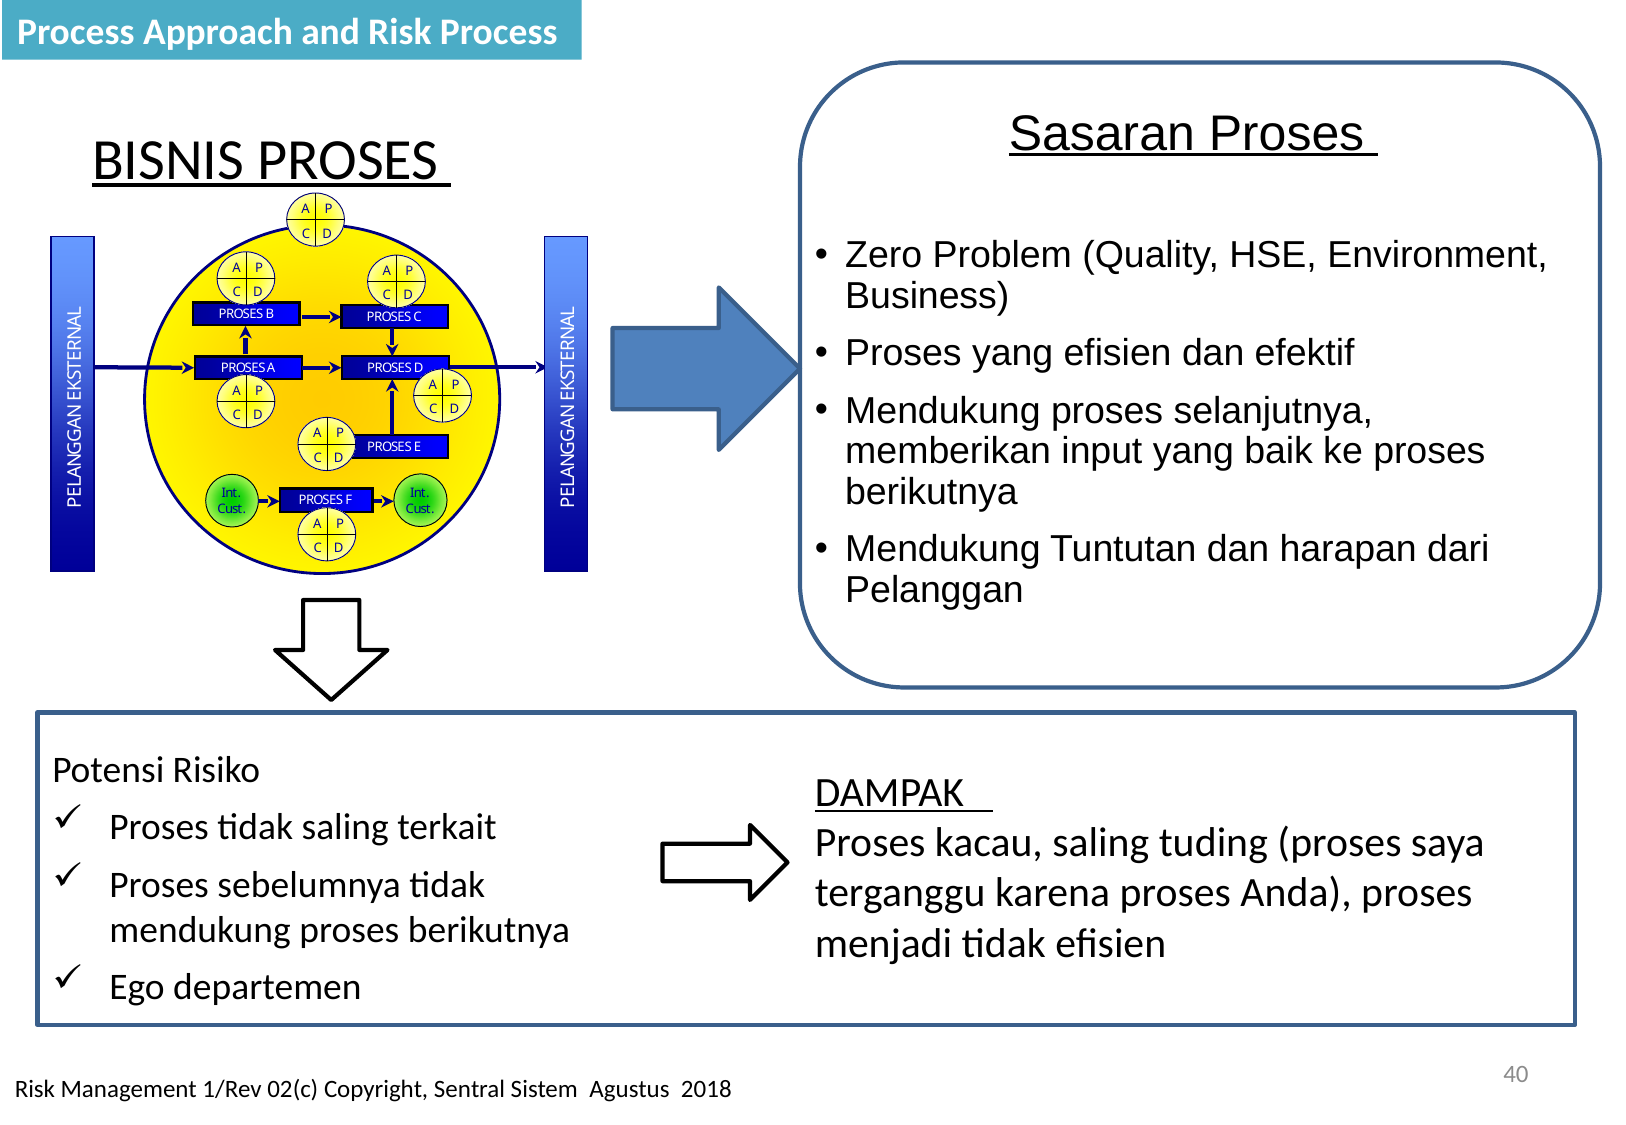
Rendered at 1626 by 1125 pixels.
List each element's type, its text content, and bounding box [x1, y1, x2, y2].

text_box [35, 710, 1577, 1027]
picture [49, 187, 589, 576]
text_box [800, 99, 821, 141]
text_box [797, 60, 1603, 690]
slide_number 40 [1164, 1042, 1544, 1103]
text_box BISNIS PROSES [77, 114, 480, 185]
text_box Process Approach and Risk Process [2, 0, 582, 60]
text_box [610, 285, 797, 452]
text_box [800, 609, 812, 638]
text_box [273, 597, 390, 702]
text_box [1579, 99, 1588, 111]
